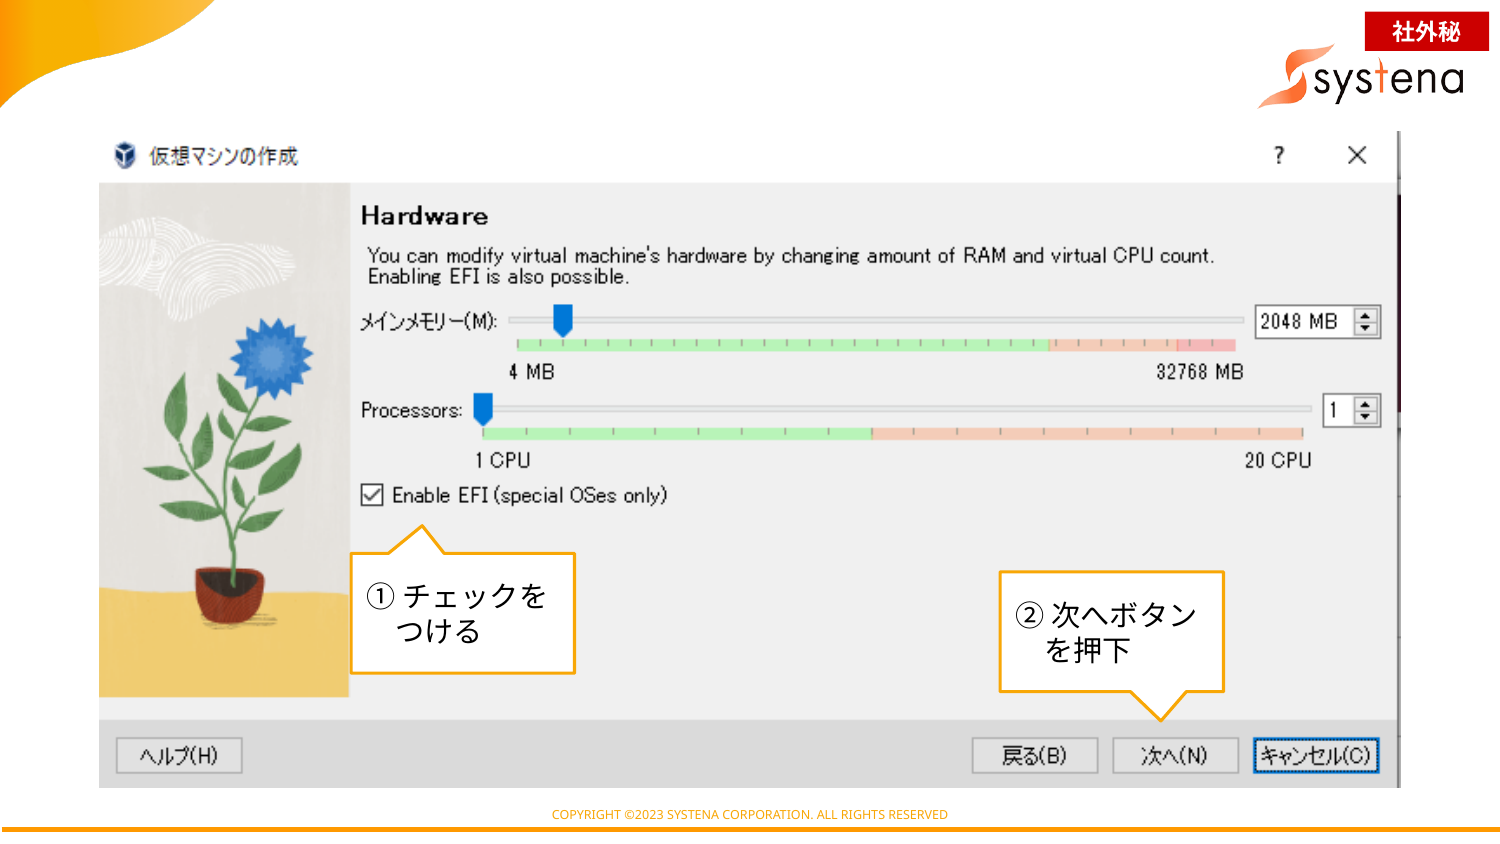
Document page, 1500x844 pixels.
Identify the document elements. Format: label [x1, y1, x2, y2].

picture [0, 0, 1402, 788]
picture [1257, 43, 1463, 109]
